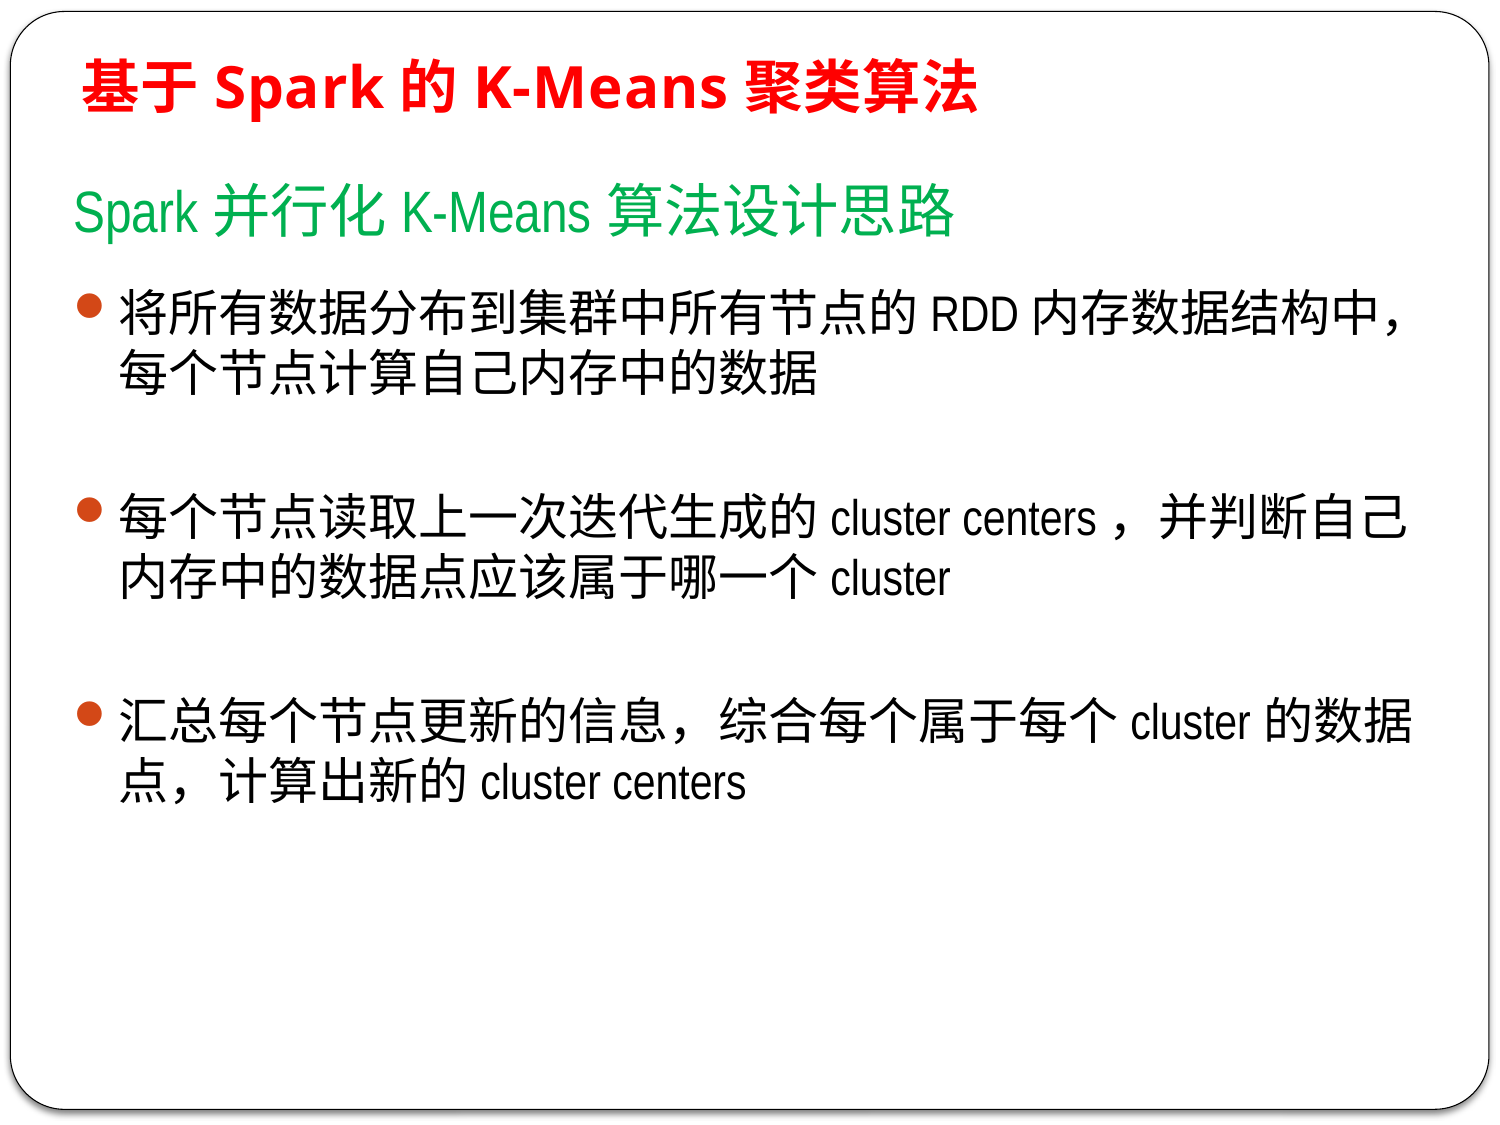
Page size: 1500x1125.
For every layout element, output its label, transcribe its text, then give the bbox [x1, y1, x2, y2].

text_box 基于Spark的K-Means聚类算法 [66, 55, 1342, 136]
list Spark并行化K-Means算法设计思路 将所有数据分布到集群中所有节点的RDD内存数据结构中，每个节点计算自己内存中的数据 每个节点读取上一次迭代生成的cluster centers，并判断自己内存中的数据点应该属于哪一个cluster 汇总每个节点更新的信息，综合每个属于每个cluster的数据点，计算出新的cluster centers [58, 166, 1474, 999]
